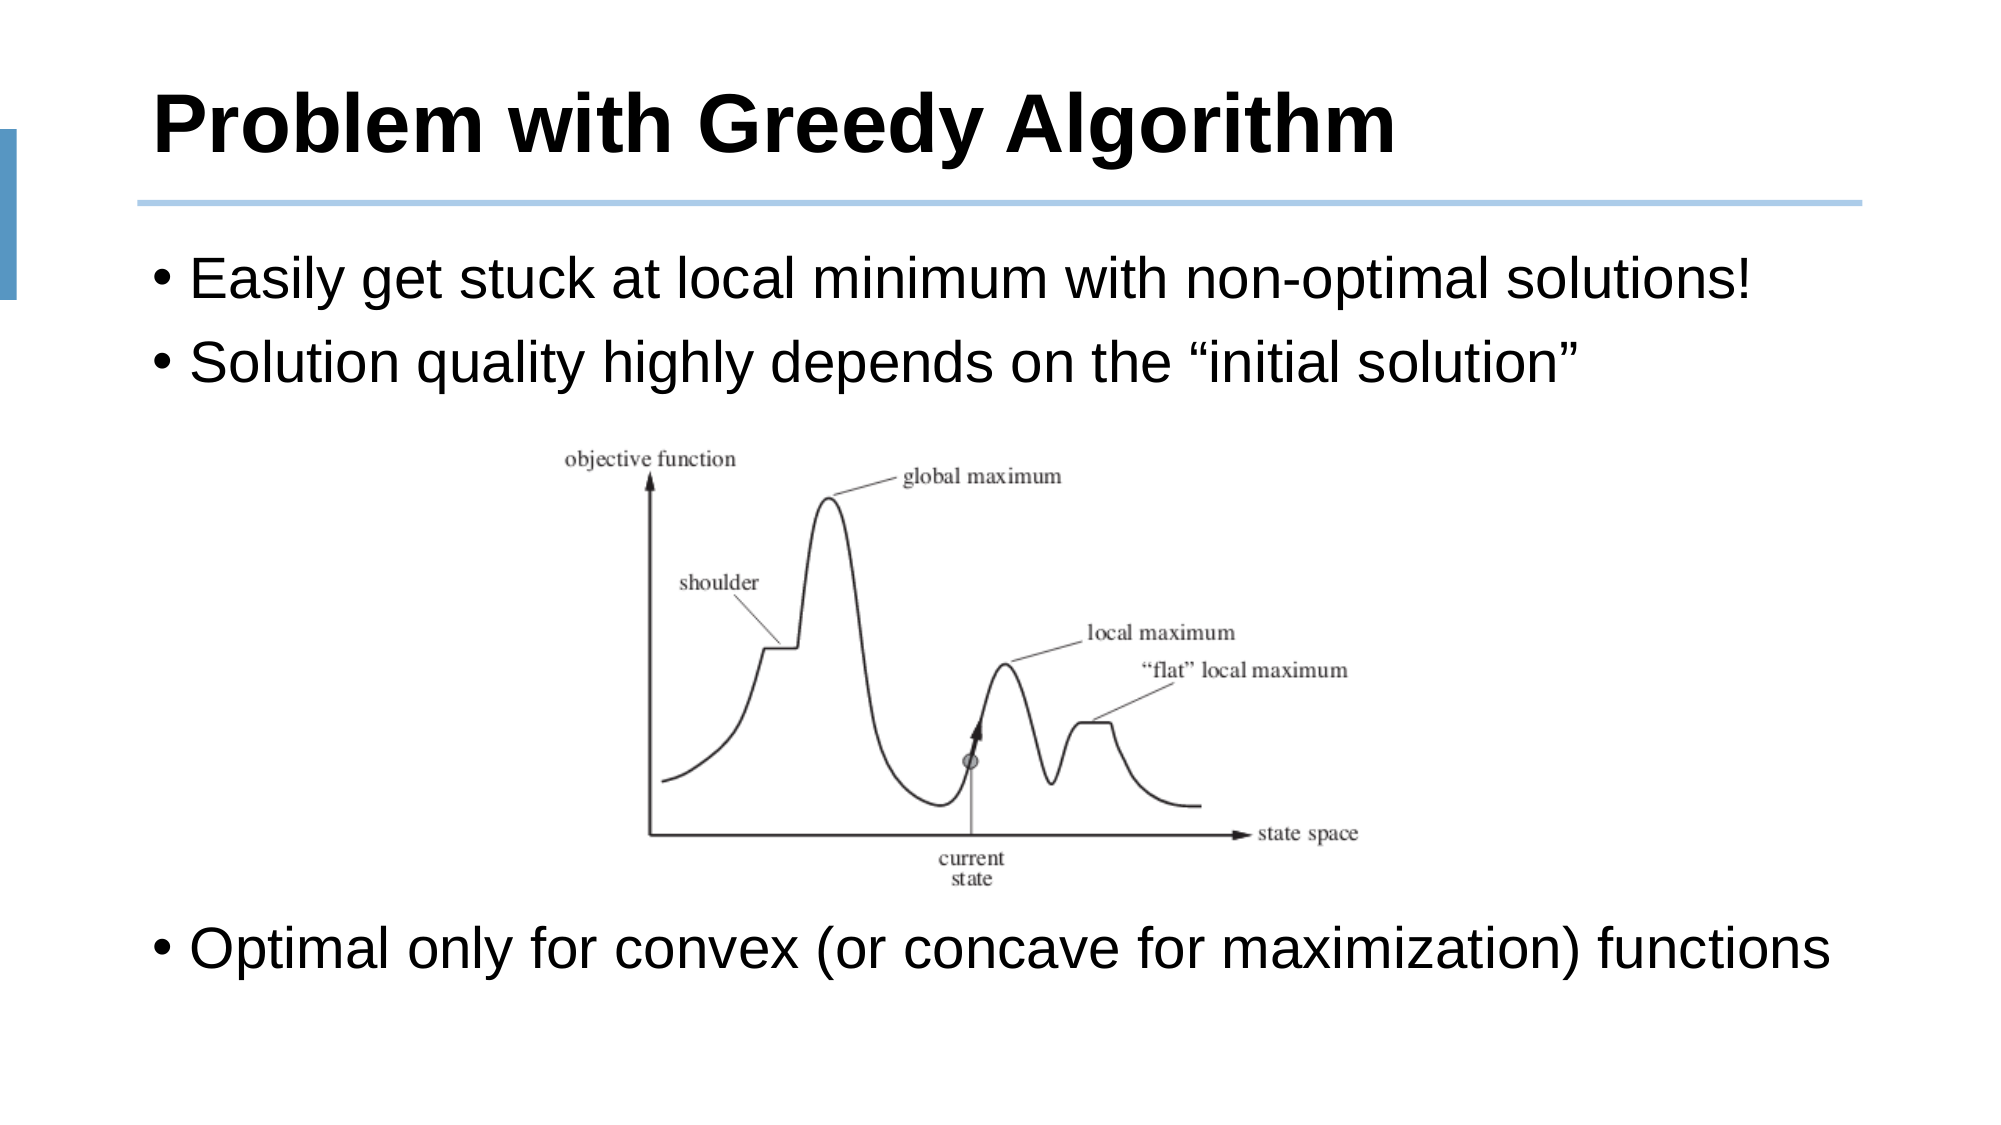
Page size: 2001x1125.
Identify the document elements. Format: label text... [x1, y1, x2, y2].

picture [557, 432, 1368, 903]
title Problem with Greedy Algorithm [137, 42, 1863, 208]
list Easily get stuck at local minimum with non-optimal solutions! Solution quality highly depends on the “initial solution” Optimal only for convex (or concave for maximization) functions [137, 240, 1863, 1014]
